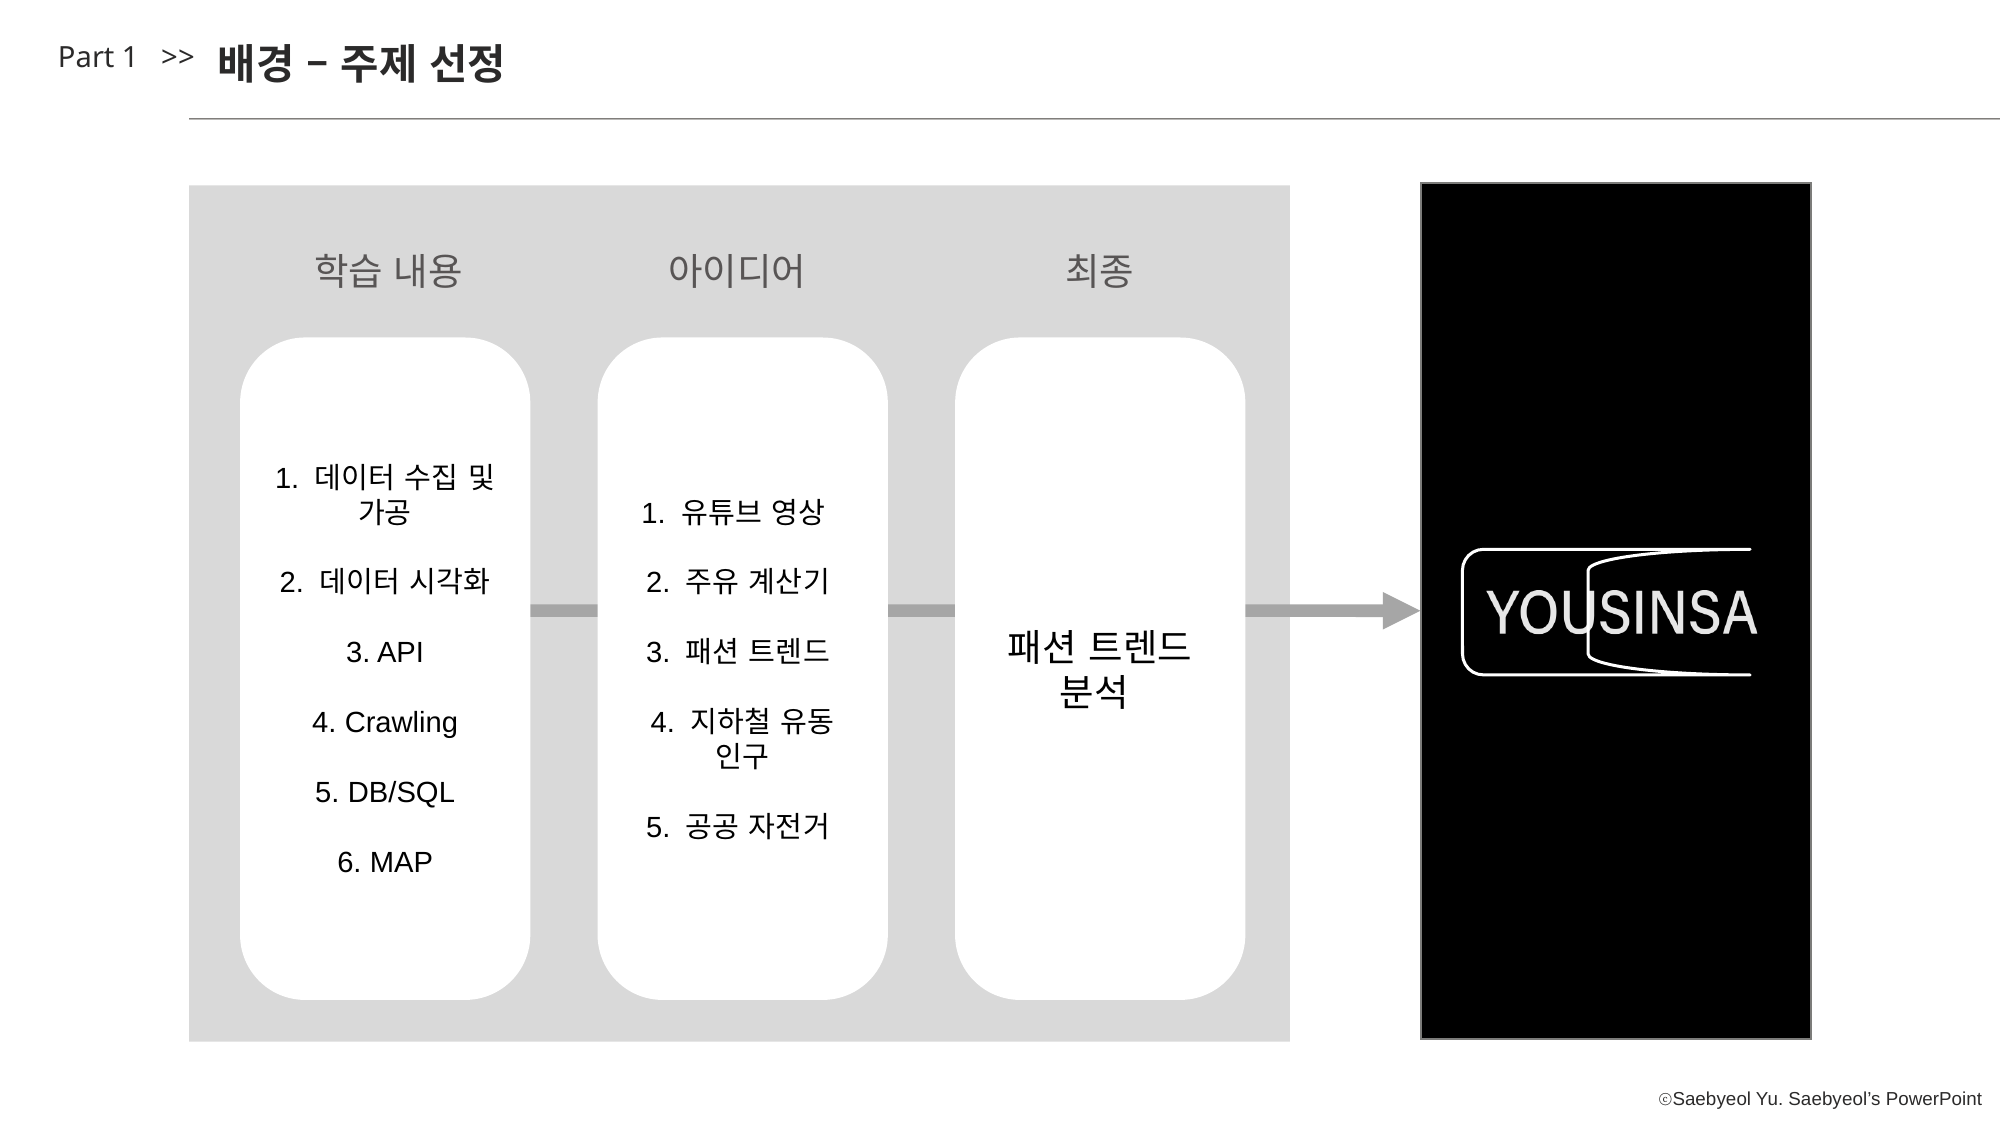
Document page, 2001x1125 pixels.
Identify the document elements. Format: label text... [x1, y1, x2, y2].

text_box 1. 데이터 수집 및 가공 2. 데이터 시각화 3. API 4. Crawling 5. DB/SQL 6. MAP [240, 337, 531, 1000]
text_box 배경 – 주제 선정 [202, 30, 533, 96]
text_box [1246, 604, 1415, 617]
text_box 최종 [1012, 240, 1188, 300]
text_box Part 1 >> [43, 30, 202, 81]
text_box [1420, 182, 1812, 1040]
text_box [189, 185, 1290, 1042]
text_box 학습 내용 [262, 240, 525, 300]
text_box 패션 트렌드 분석 [955, 337, 1246, 1000]
text_box 아이디어 [649, 240, 825, 300]
text_box 1. 유튜브 영상 2. 주유 계산기 3. 패션 트렌드 4. 지하철 유동 인구 5. 공공 자전거 [597, 337, 888, 1000]
